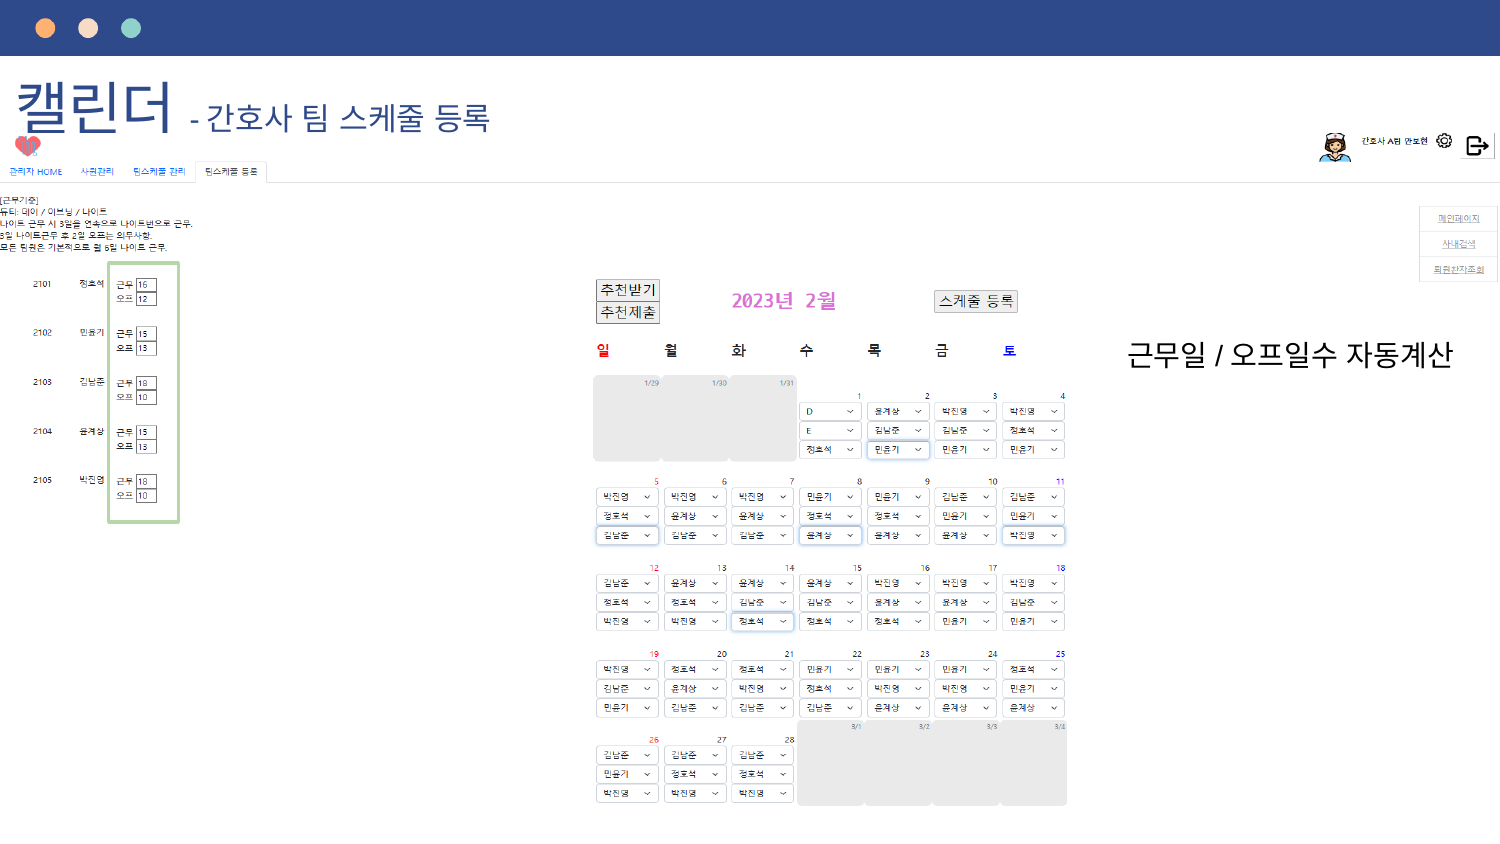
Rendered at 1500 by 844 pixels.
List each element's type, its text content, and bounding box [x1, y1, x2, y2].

picture [0, 133, 1500, 844]
title 캘린더-간호사 팀 스케줄 등록 [0, 57, 1266, 132]
